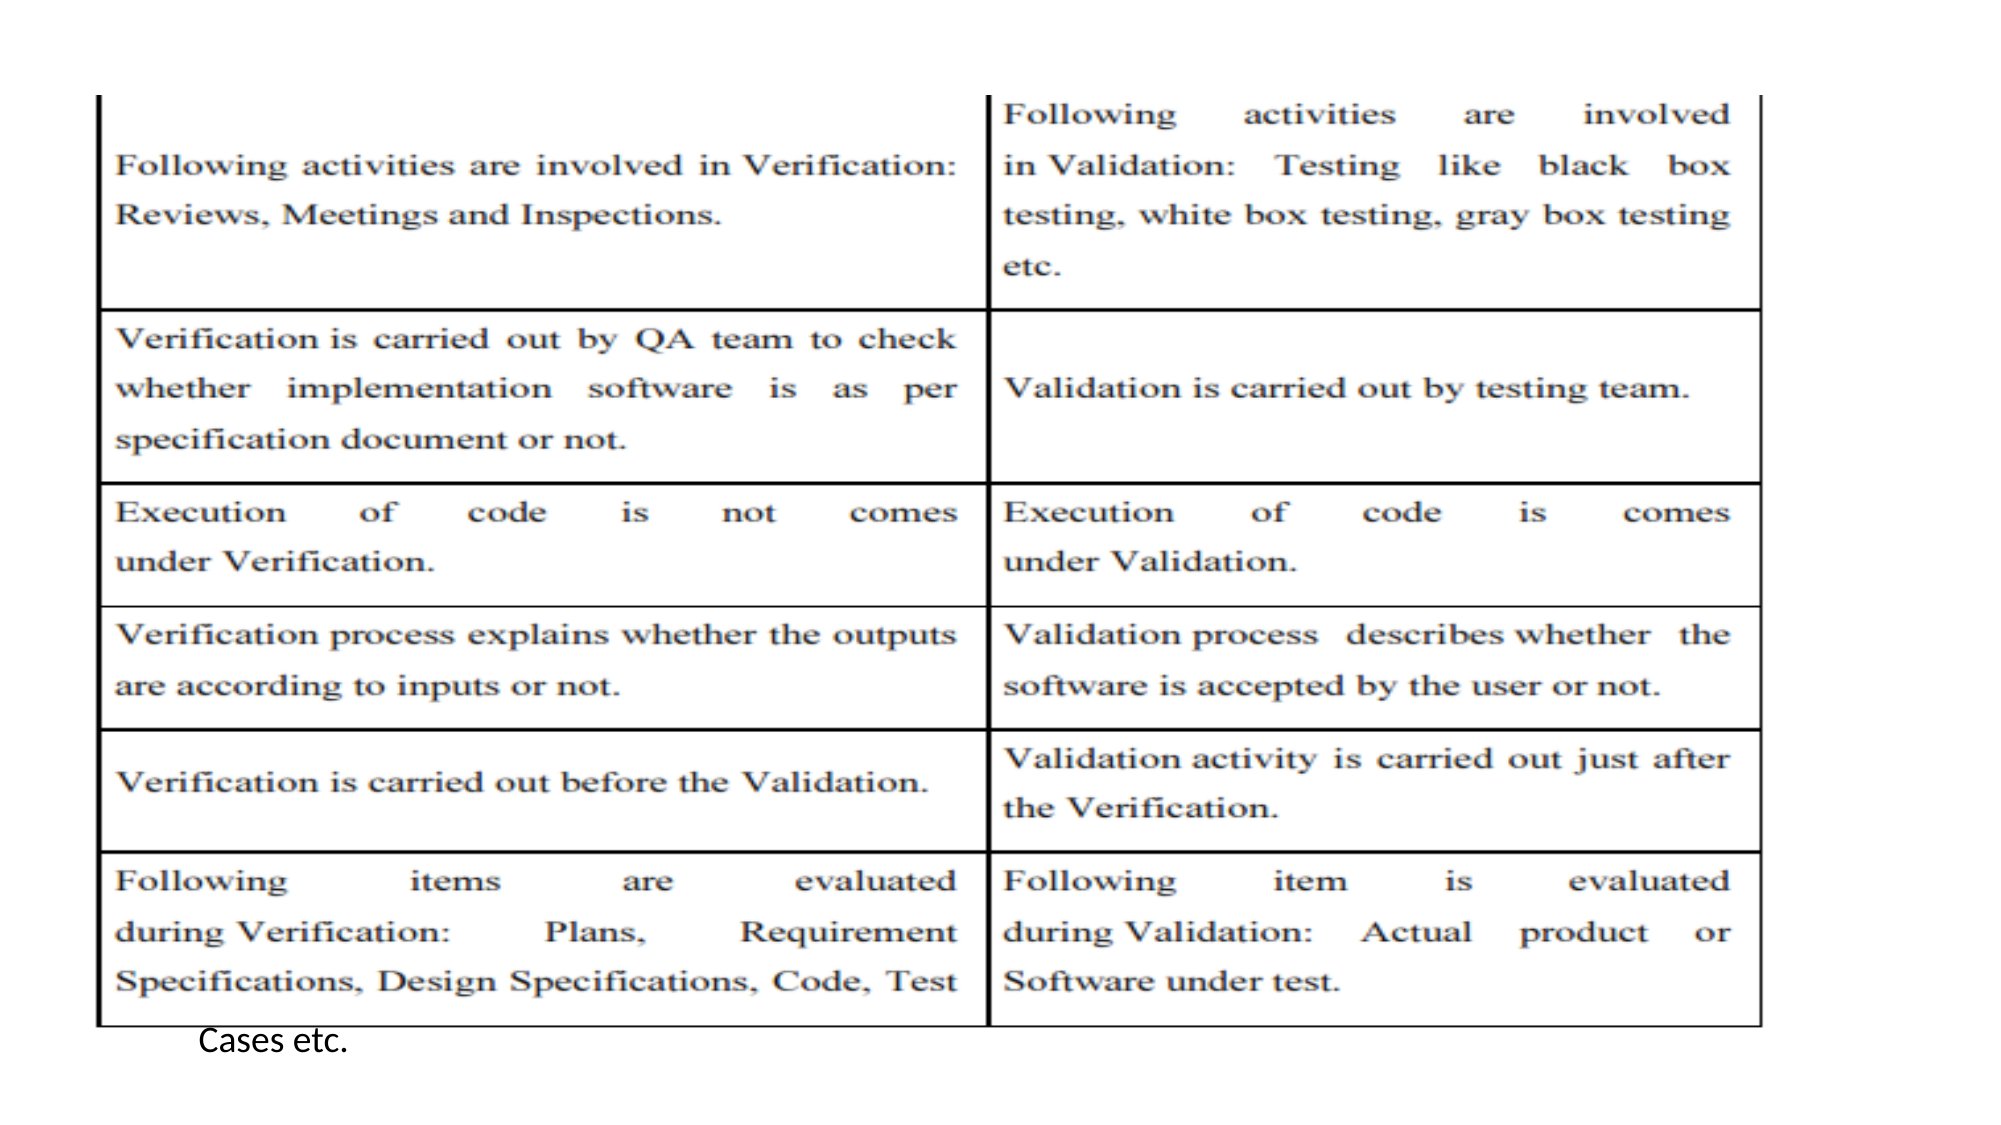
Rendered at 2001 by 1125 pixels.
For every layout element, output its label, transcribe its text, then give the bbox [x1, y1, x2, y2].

text_box Cases etc. [183, 1035, 402, 1068]
picture [75, 95, 1779, 1035]
